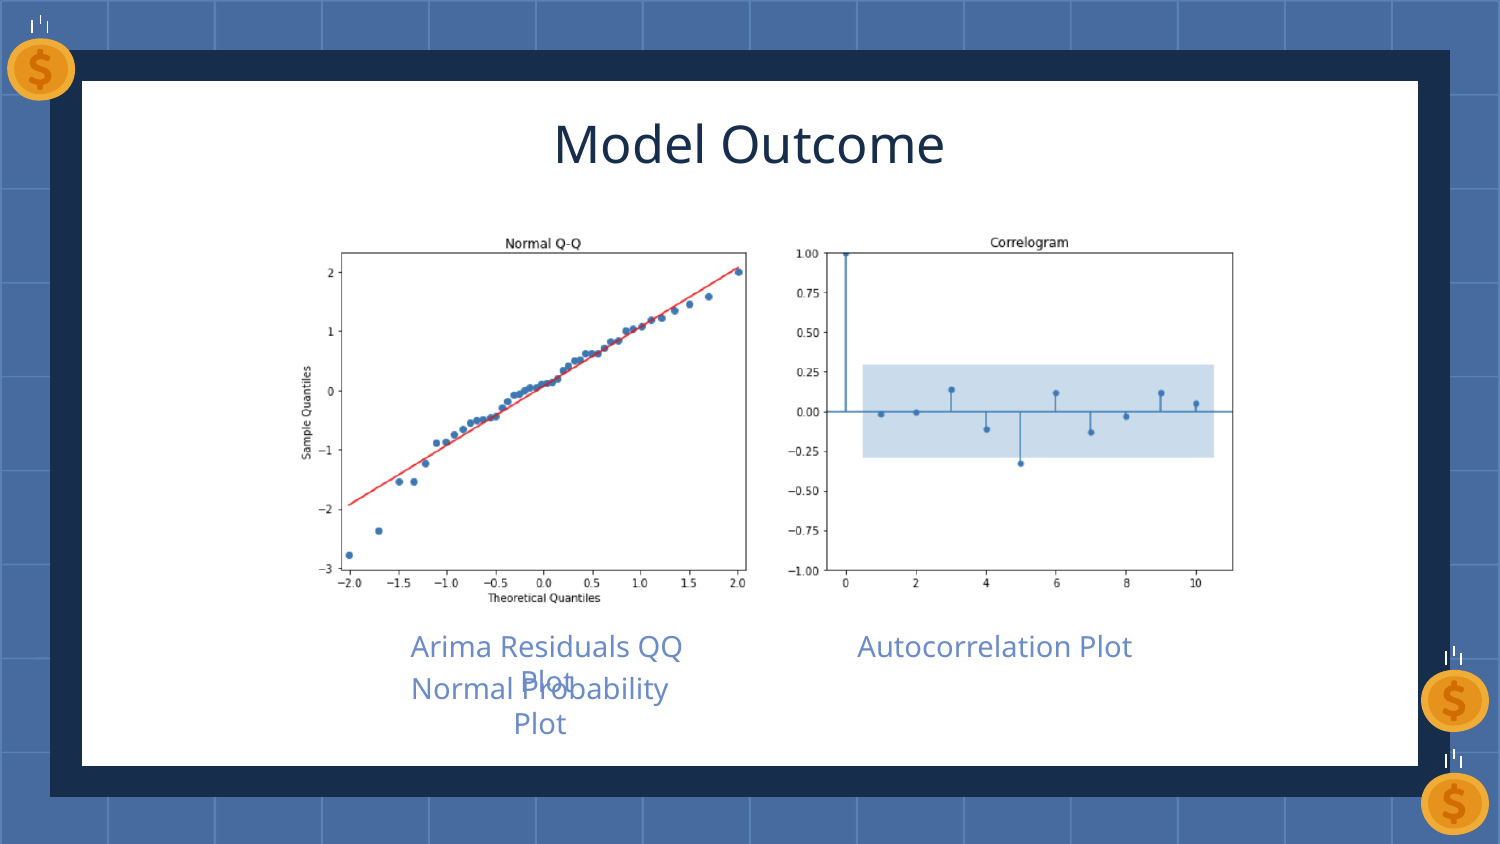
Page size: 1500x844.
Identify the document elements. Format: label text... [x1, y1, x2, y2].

picture [254, 233, 1246, 611]
text_box Autocorrelation Plot [825, 620, 1165, 671]
text_box Normal Probability Plot [369, 662, 710, 748]
text_box Arima Residuals QQ Plot [377, 620, 717, 706]
title Model Outcome [118, 96, 1382, 191]
